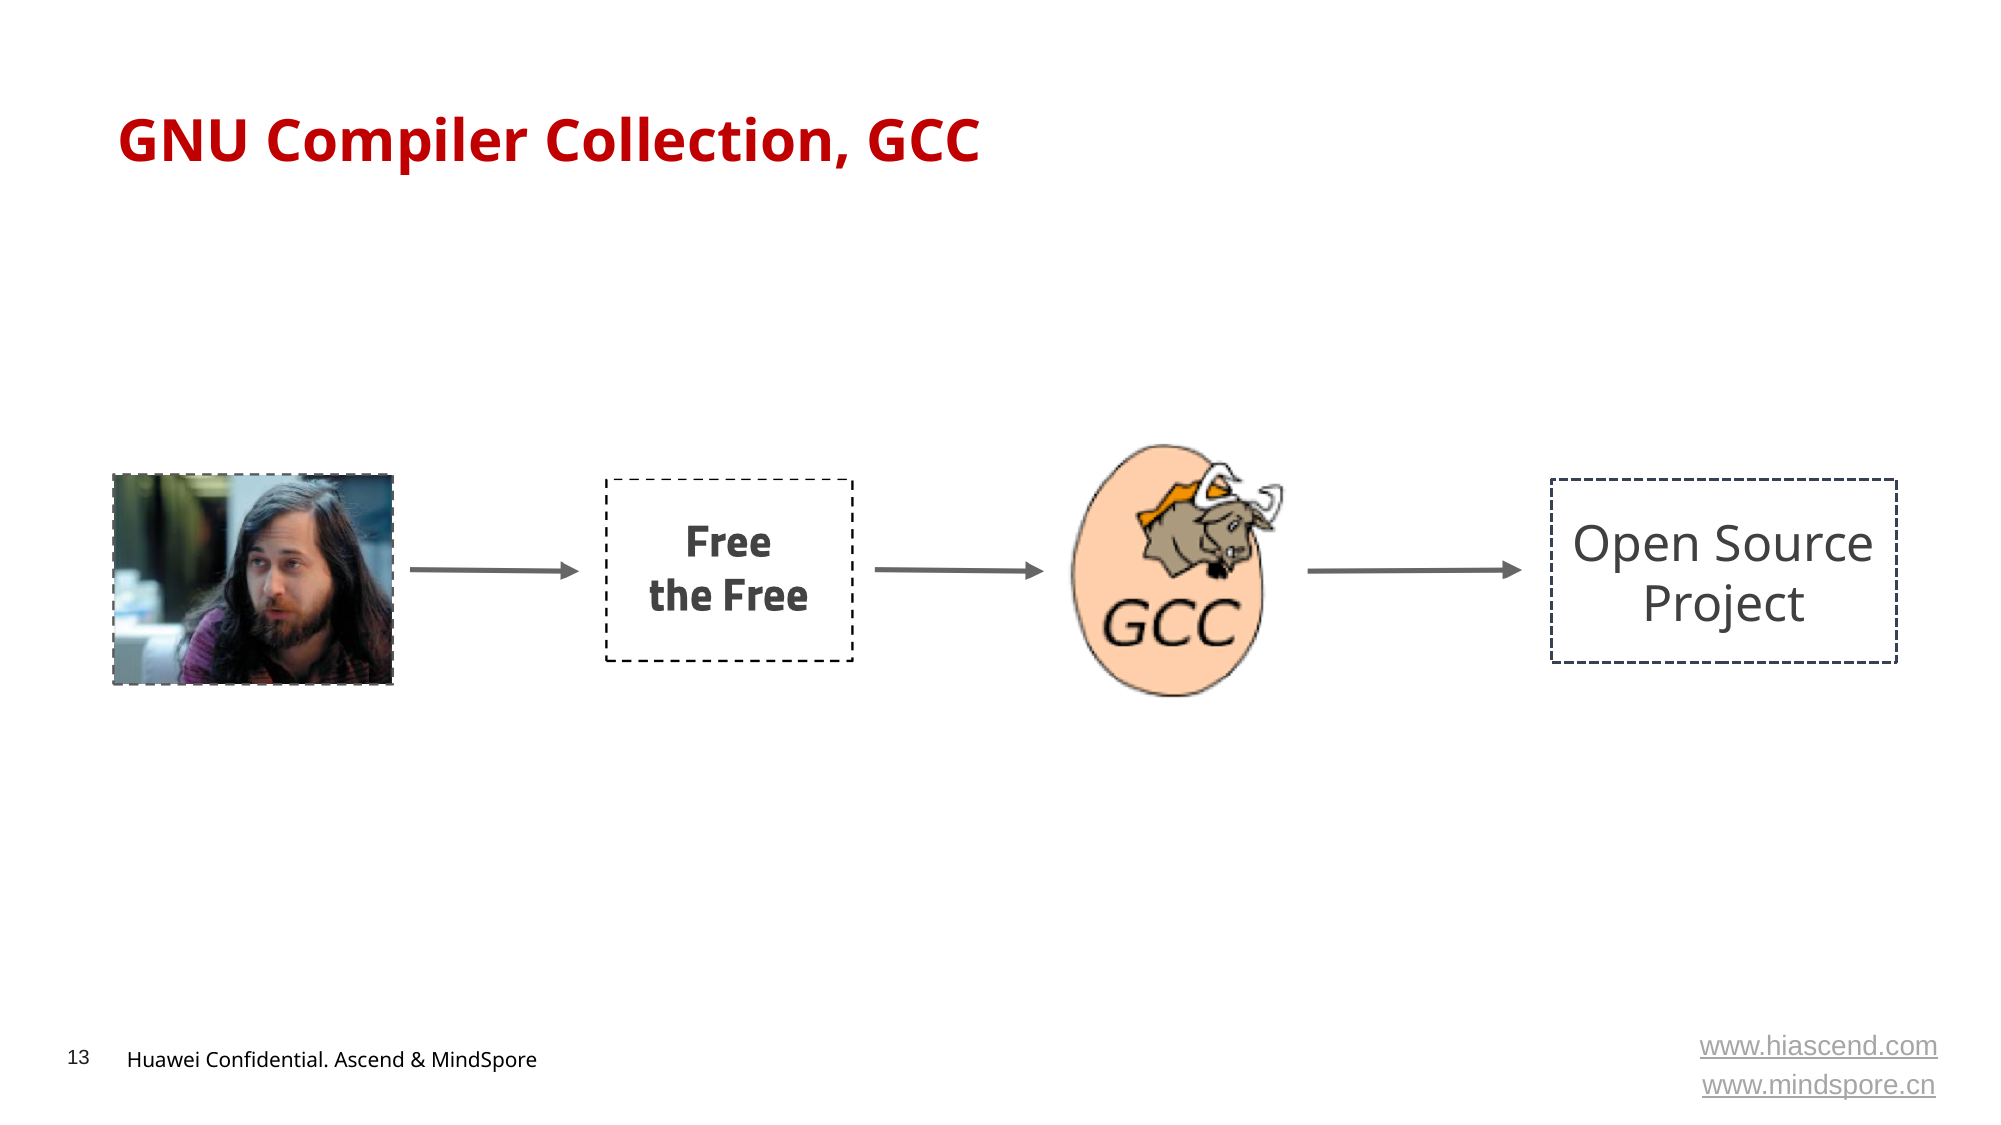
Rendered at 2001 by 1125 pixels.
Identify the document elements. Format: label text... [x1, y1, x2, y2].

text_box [98, 414, 1897, 711]
title GNU Compiler Collection, GCC [102, 90, 1901, 187]
